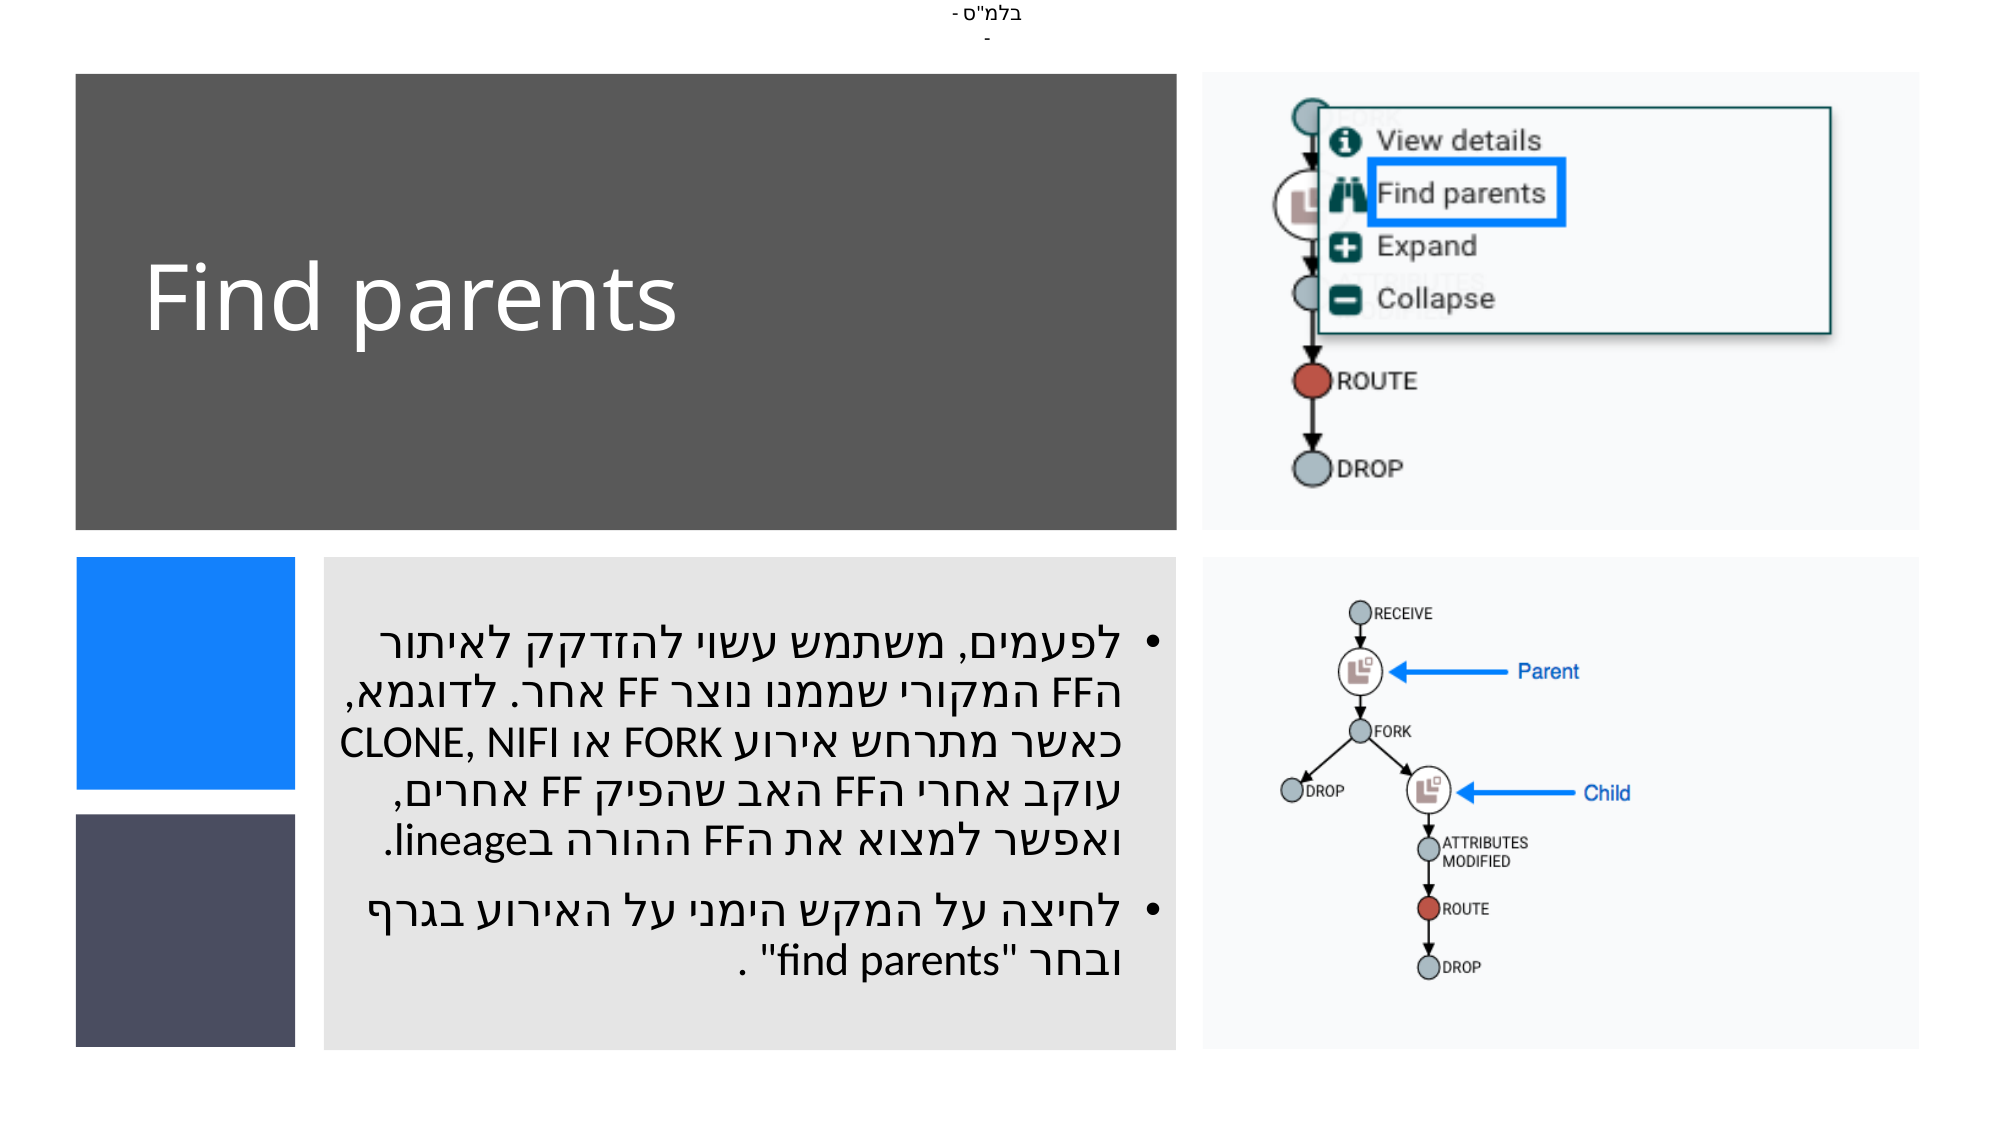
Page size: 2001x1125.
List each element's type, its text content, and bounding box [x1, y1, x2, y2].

text_box [323, 556, 1177, 1051]
list לפעמים, משתמש עשוי להזדקק לאיתור הFF המקורי שממנו נוצר FF אחר. לדוגמא, כאשר מתרחש אירוע FORK או CLONE, NIFI עוקב אחרי הFF האב שהפיק FF אחרים, ואפשר למצוא את הFF ההורה בlineage. לחיצה על המקש הימני על האירוע בגרף ובחר "find parents" . [323, 598, 1176, 1006]
picture [1202, 72, 1920, 530]
text_box [75, 813, 296, 1048]
picture [1202, 557, 1919, 1049]
text_box [75, 73, 1178, 531]
text_box [76, 556, 296, 791]
title Find parents [127, 125, 1130, 477]
